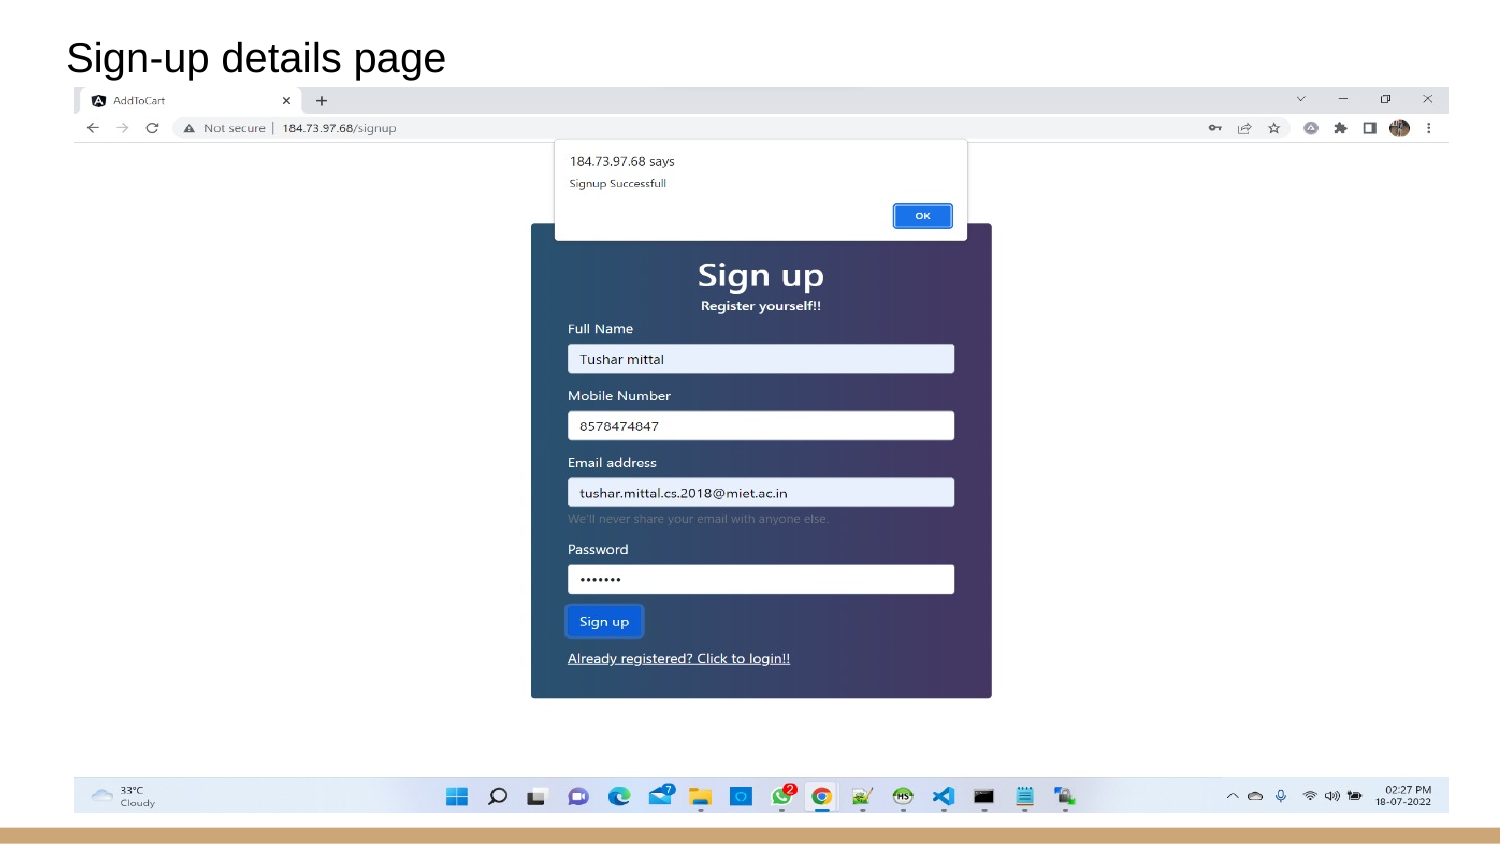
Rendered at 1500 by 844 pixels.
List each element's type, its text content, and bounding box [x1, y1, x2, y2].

picture [73, 87, 1450, 813]
title Sign-up details page [51, 0, 1449, 96]
